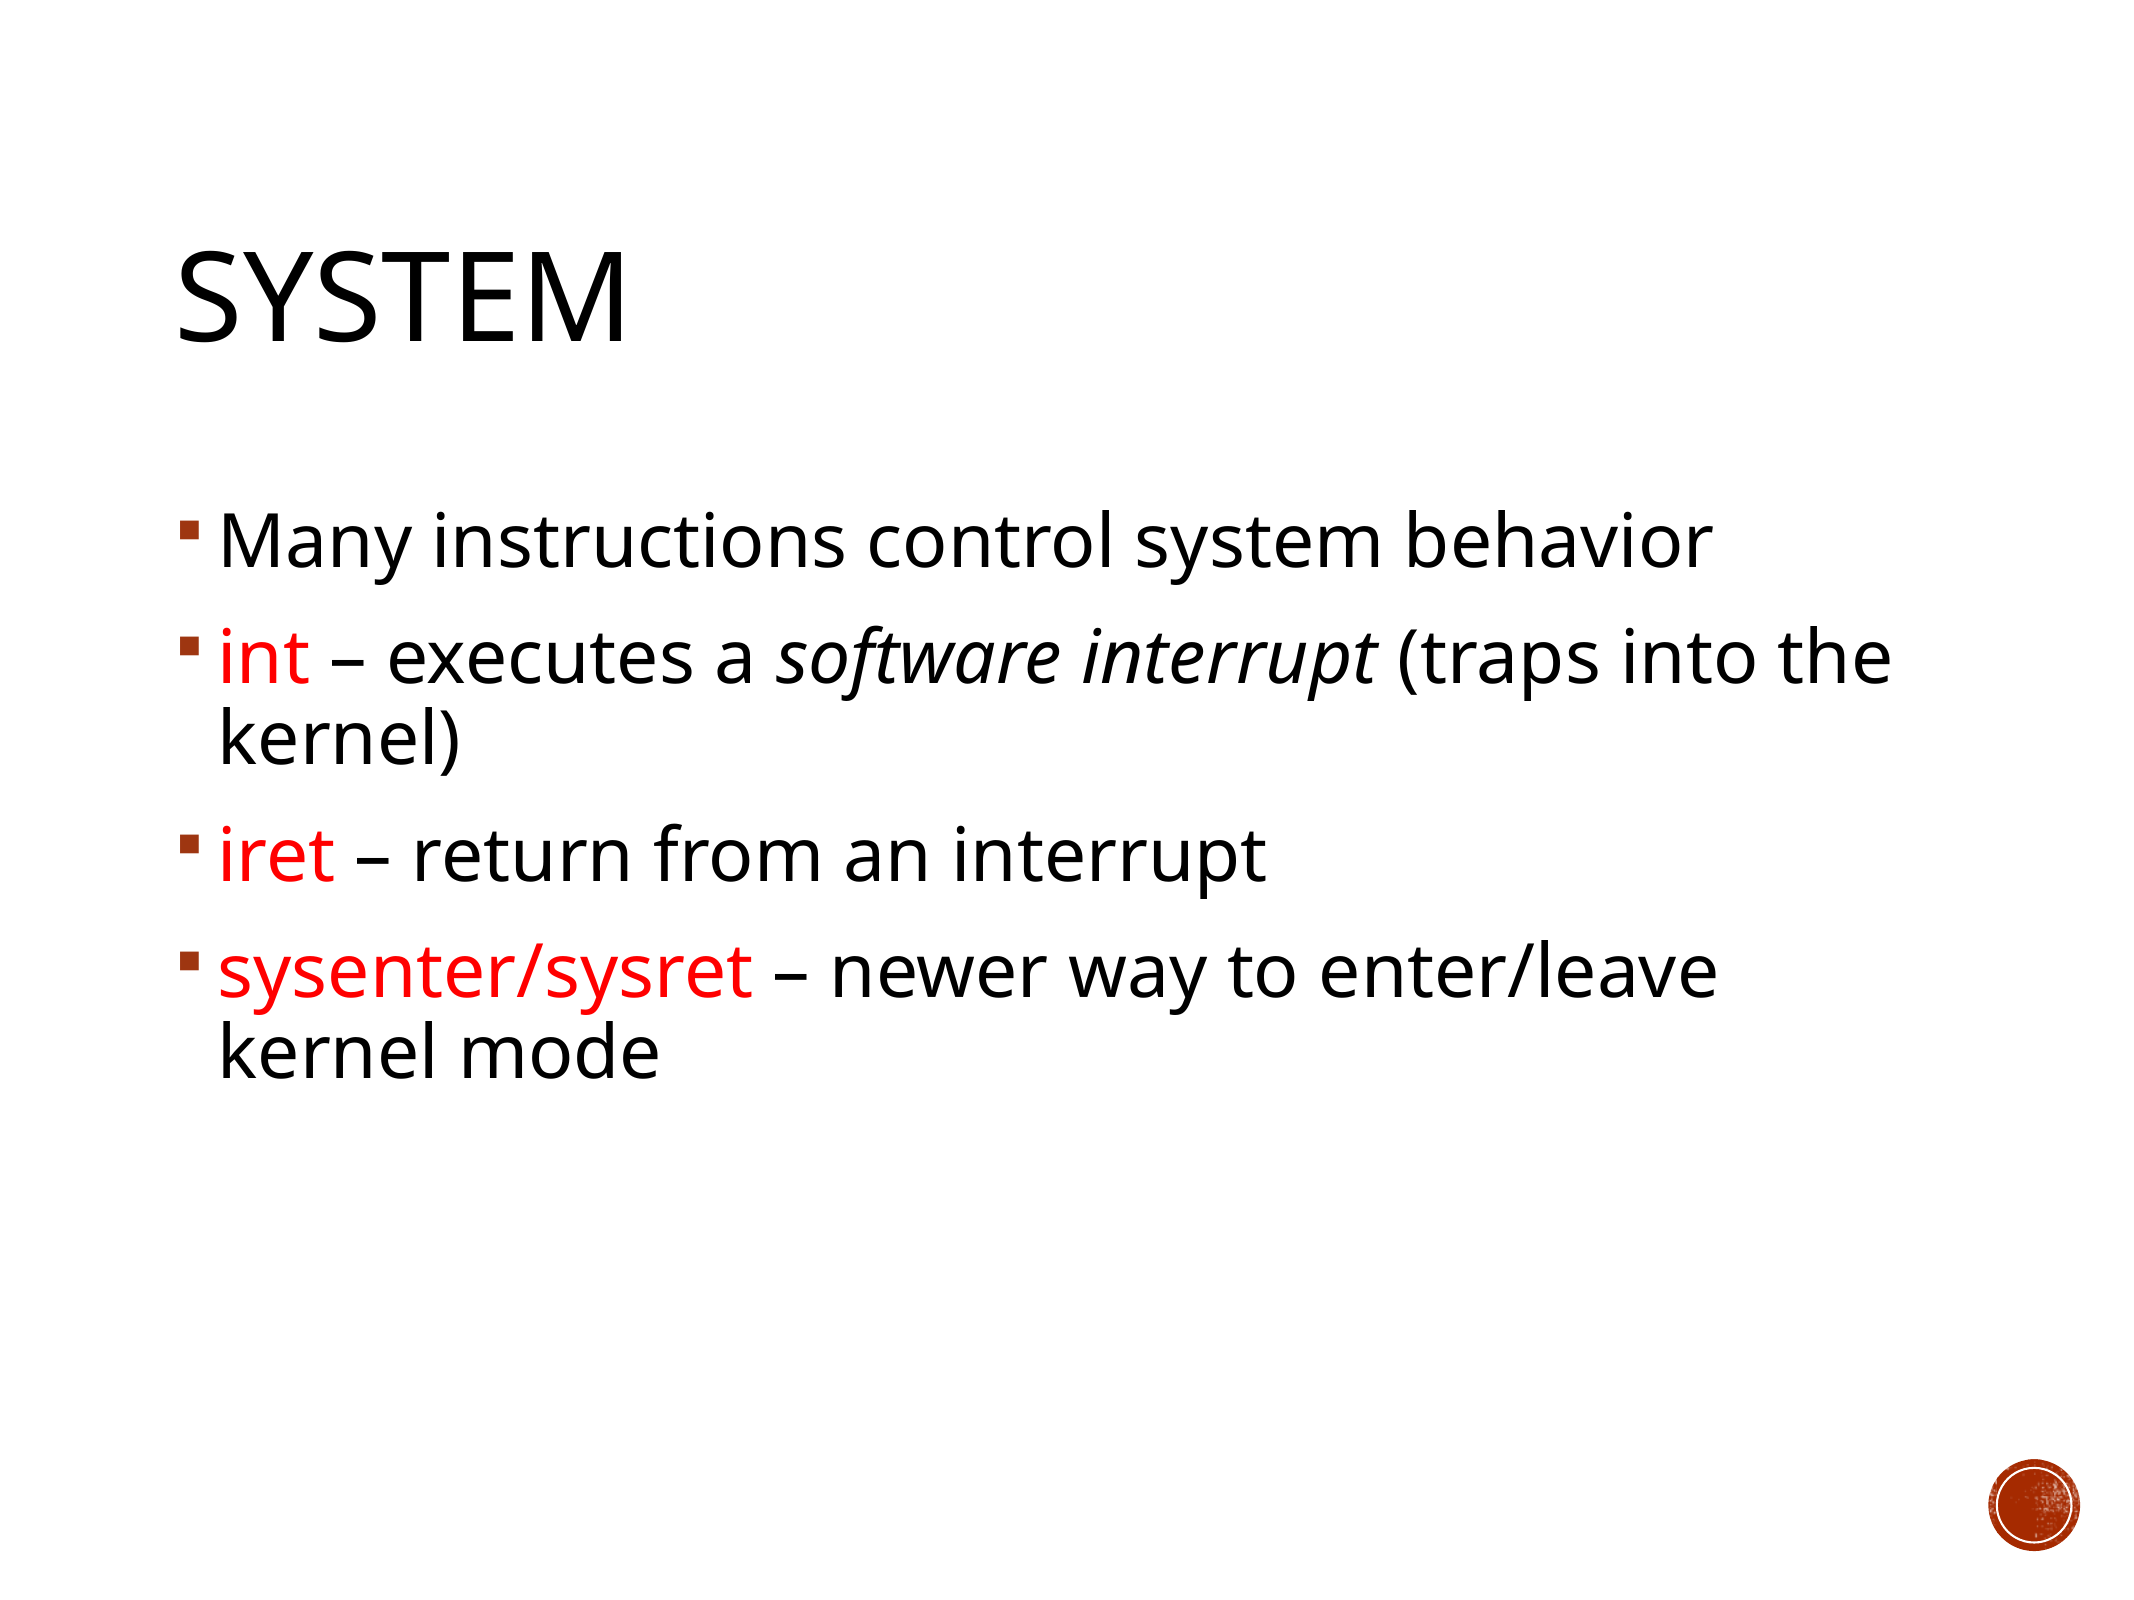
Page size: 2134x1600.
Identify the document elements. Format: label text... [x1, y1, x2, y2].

title System [159, 113, 1974, 489]
list Many instructions control system behavior int – executes a software interrupt (traps into the kernel) iret – return from an interrupt sysenter/sysret – newer way to enter/leave kernel mode [159, 494, 1974, 1440]
